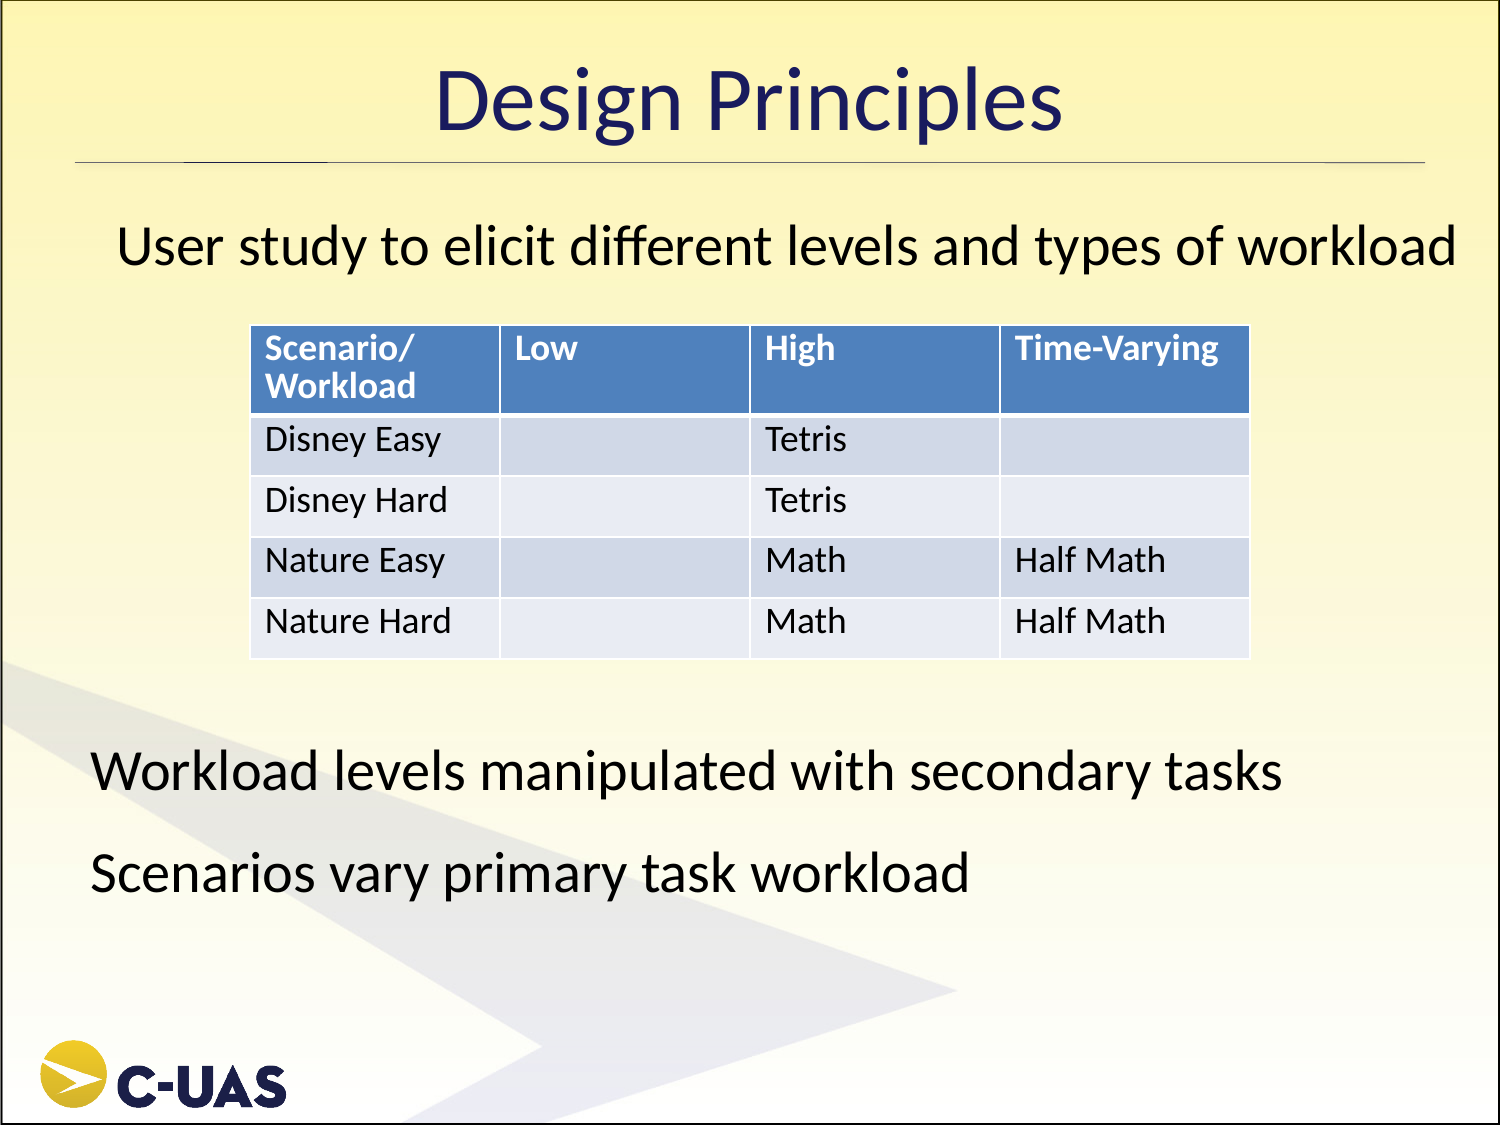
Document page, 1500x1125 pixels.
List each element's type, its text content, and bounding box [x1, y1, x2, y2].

table_cell Disney Hard [251, 477, 499, 536]
table_header Scenario/Workload [251, 326, 499, 413]
table_cell Math [751, 599, 999, 658]
table_cell Nature Easy [251, 538, 499, 597]
table_cell [501, 418, 749, 475]
list User study to elicit different levels and types of workload [75, 200, 1500, 363]
title Design Principles [75, 24, 1425, 163]
table_cell Tetris [751, 418, 999, 475]
table_cell [501, 599, 749, 658]
table_cell Half Math [1001, 538, 1249, 597]
text_box Scenarios vary primary task workload [62, 826, 1437, 912]
table_cell Disney Easy [251, 418, 499, 475]
table_cell [501, 477, 749, 536]
table_cell Half Math [1001, 599, 1249, 658]
table_header Time-Varying [1001, 326, 1249, 413]
table_header Low [501, 326, 749, 413]
table_cell [1001, 418, 1249, 475]
text_box Workload levels manipulated with secondary tasks [76, 725, 1450, 810]
table_cell Math [751, 538, 999, 597]
picture [0, 0, 1500, 1125]
table_header High [751, 326, 999, 413]
table_cell [501, 538, 749, 597]
table_cell [1001, 477, 1249, 536]
table_cell Nature Hard [251, 599, 499, 658]
table_cell Tetris [751, 477, 999, 536]
